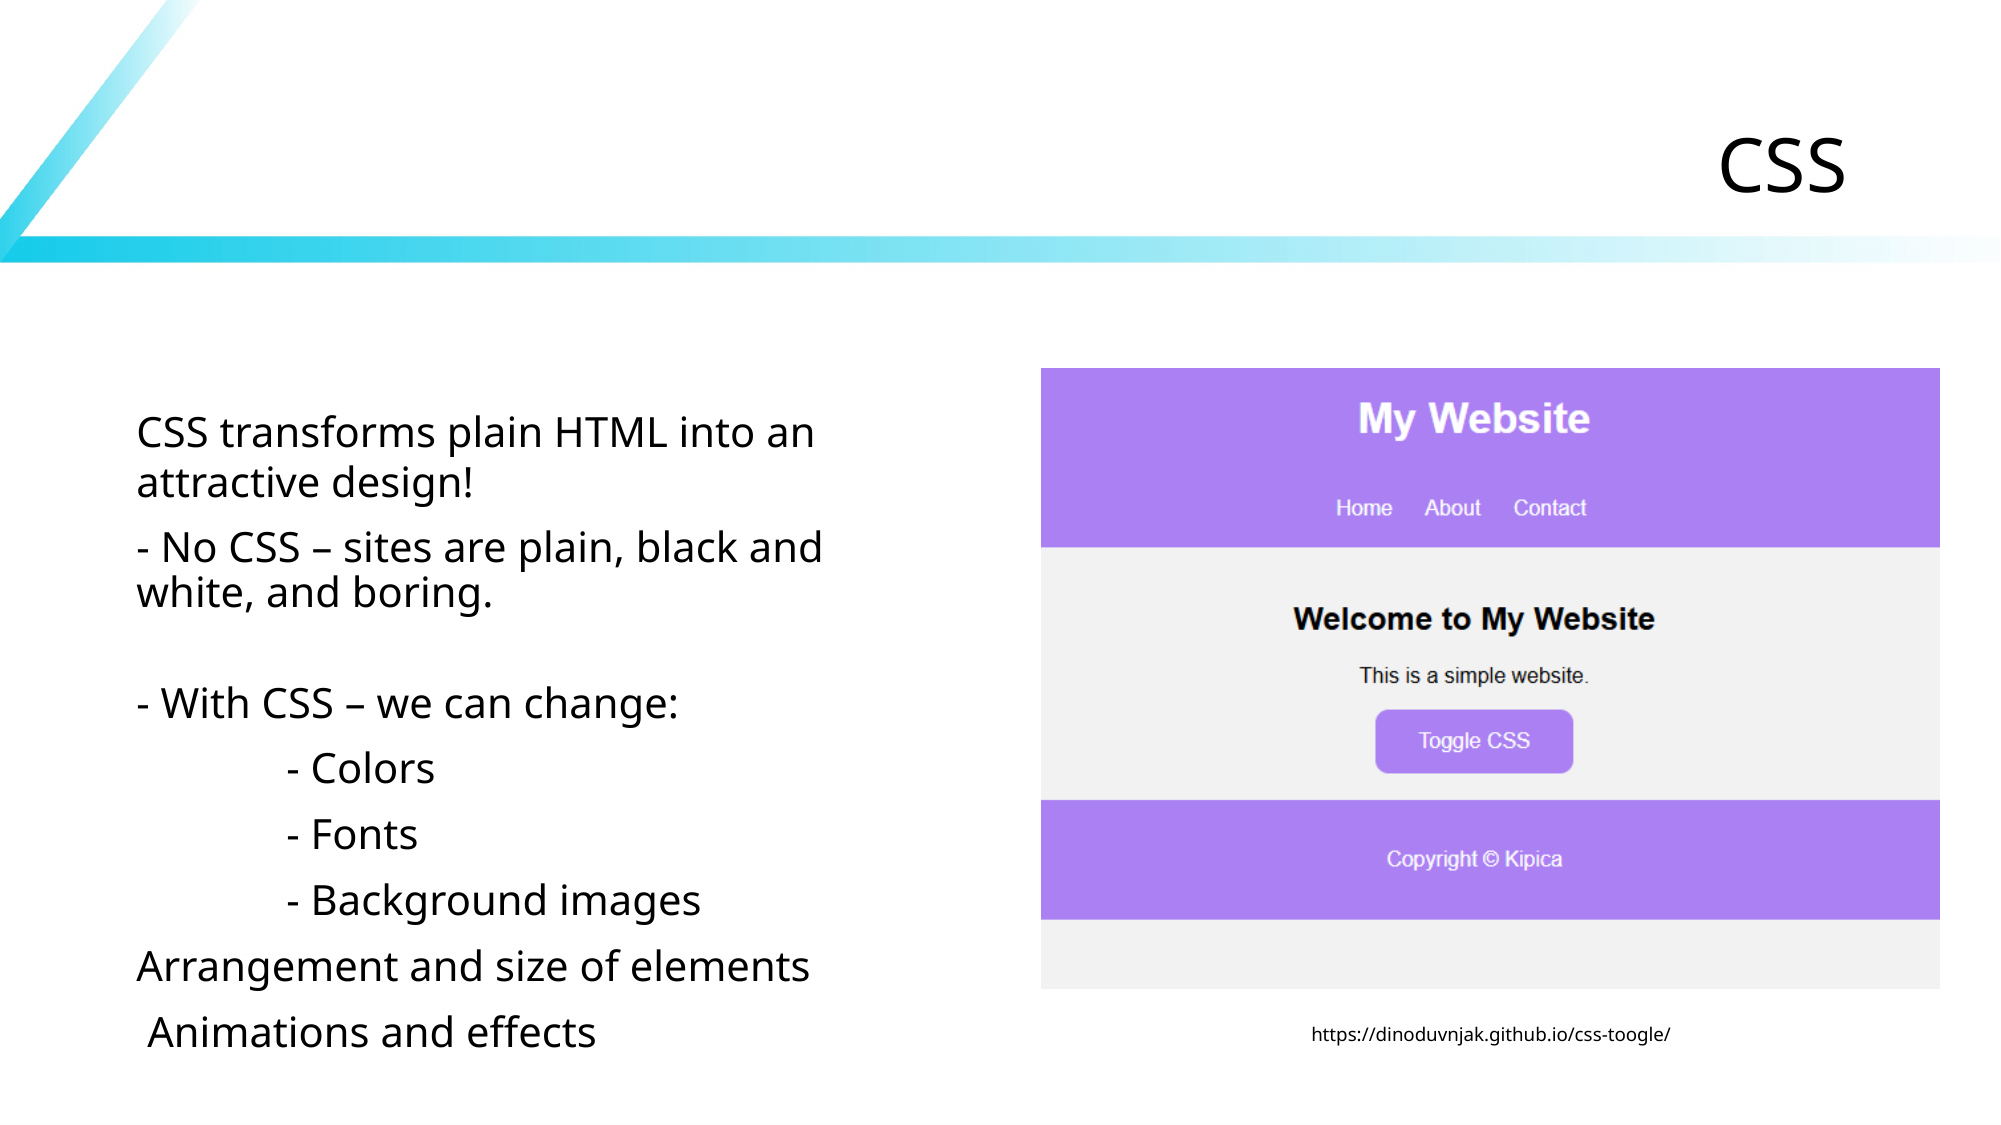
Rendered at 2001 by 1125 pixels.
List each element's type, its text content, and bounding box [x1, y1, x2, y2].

text_box CSS transforms plain HTML into an attractive design! - No CSS – sites are plain, black and white, and boring. - With CSS – we can change: - Colors - Fonts - Background images Arrangement and size of elements Animations and effects [121, 397, 931, 912]
title CSS [137, 59, 1863, 278]
picture [0, 0, 2000, 1125]
text_box https://dinoduvnjak.github.io/css-toogle/ [1259, 1017, 1723, 1066]
